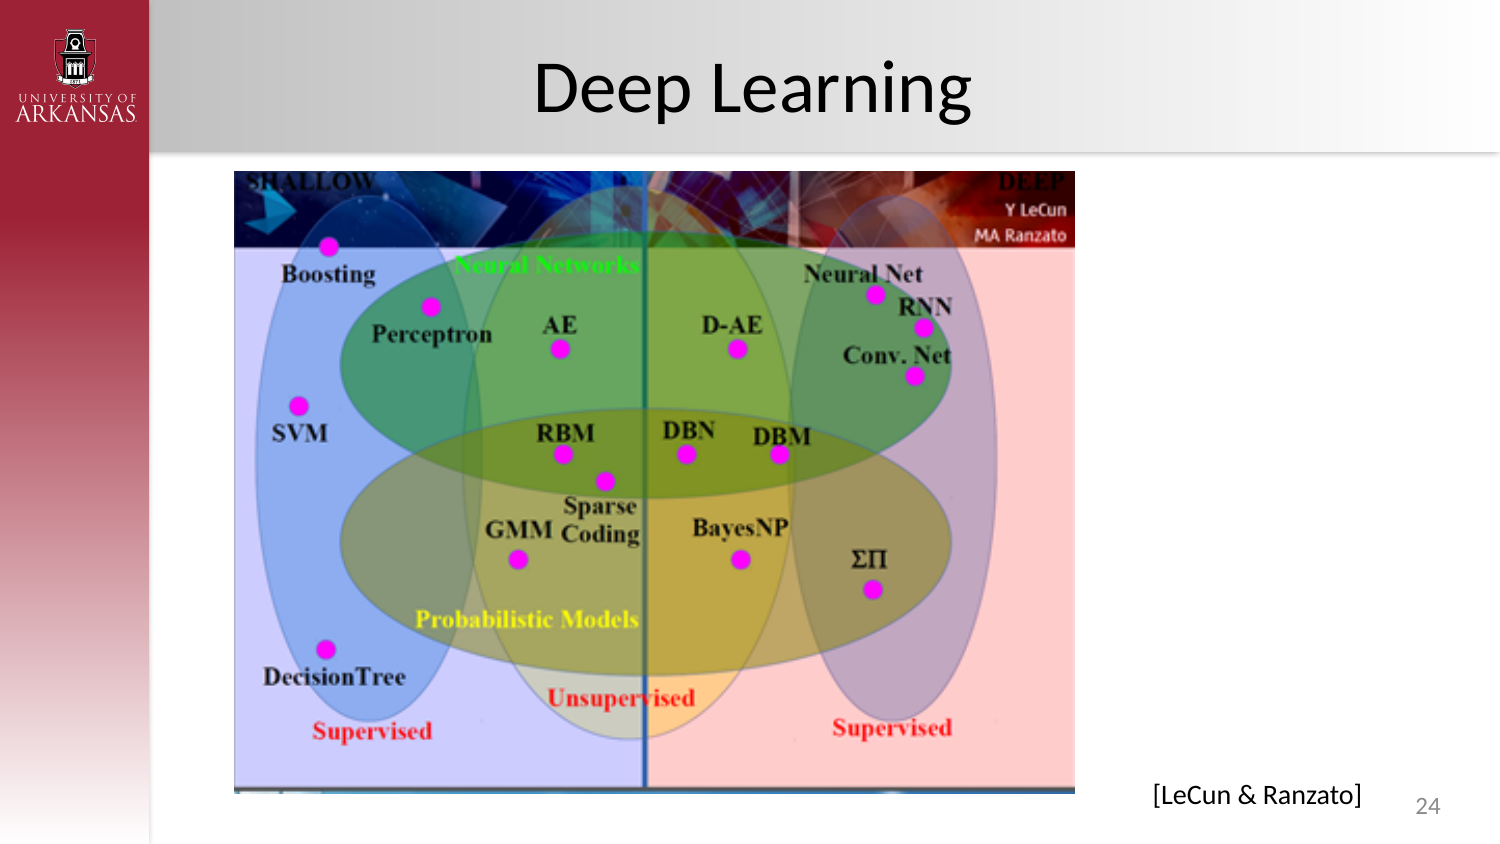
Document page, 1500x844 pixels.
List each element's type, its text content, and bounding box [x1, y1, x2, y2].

picture [15, 29, 137, 122]
text_box Deep Learning [172, 30, 1334, 136]
text_box [LeCun & Ranzato] [1137, 769, 1378, 818]
picture [233, 171, 1075, 795]
slide_number 24 [1105, 782, 1456, 827]
